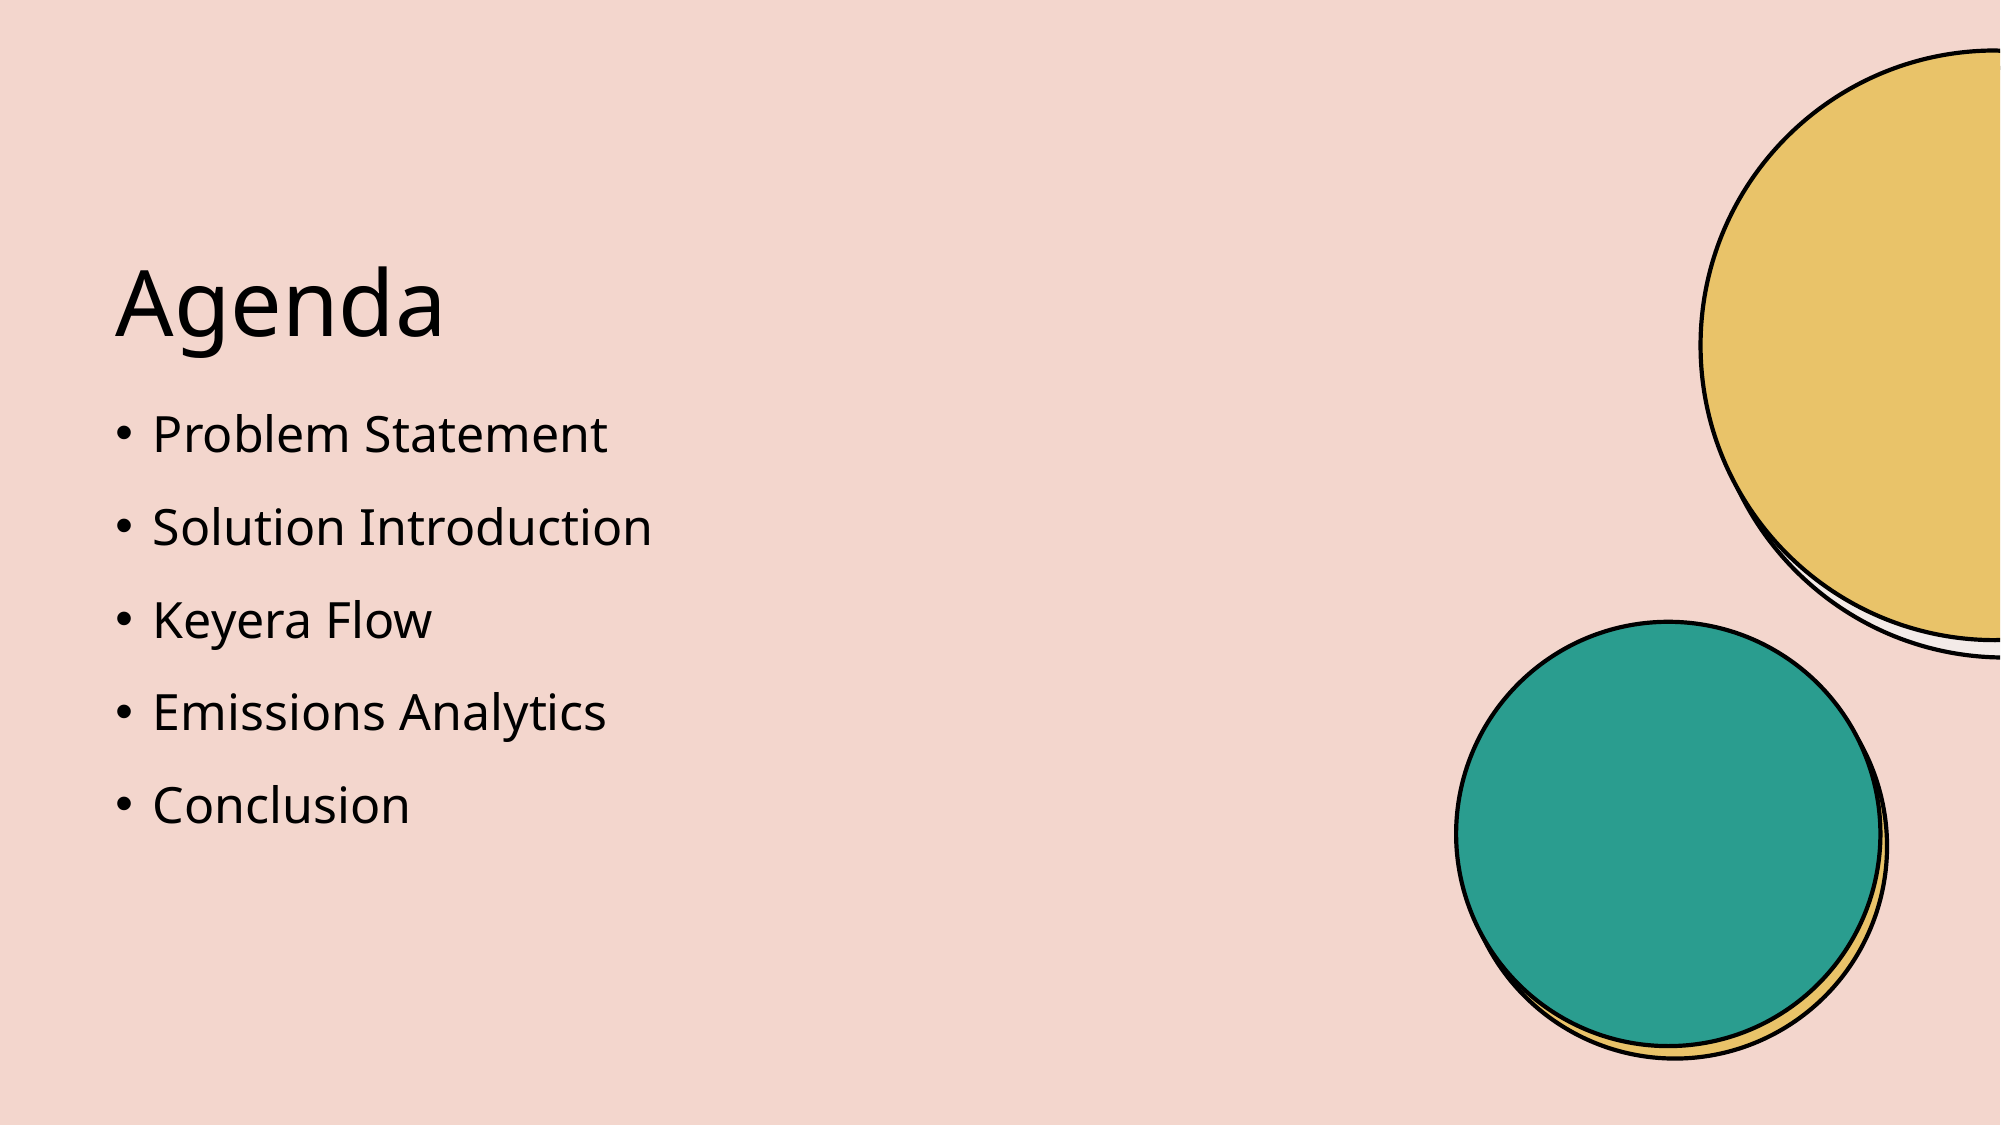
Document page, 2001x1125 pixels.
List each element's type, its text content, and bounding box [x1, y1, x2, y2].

list Problem Statement Solution Introduction Keyera Flow Emissions Analytics Conclusion [100, 382, 1434, 989]
title Agenda [100, 108, 1434, 364]
